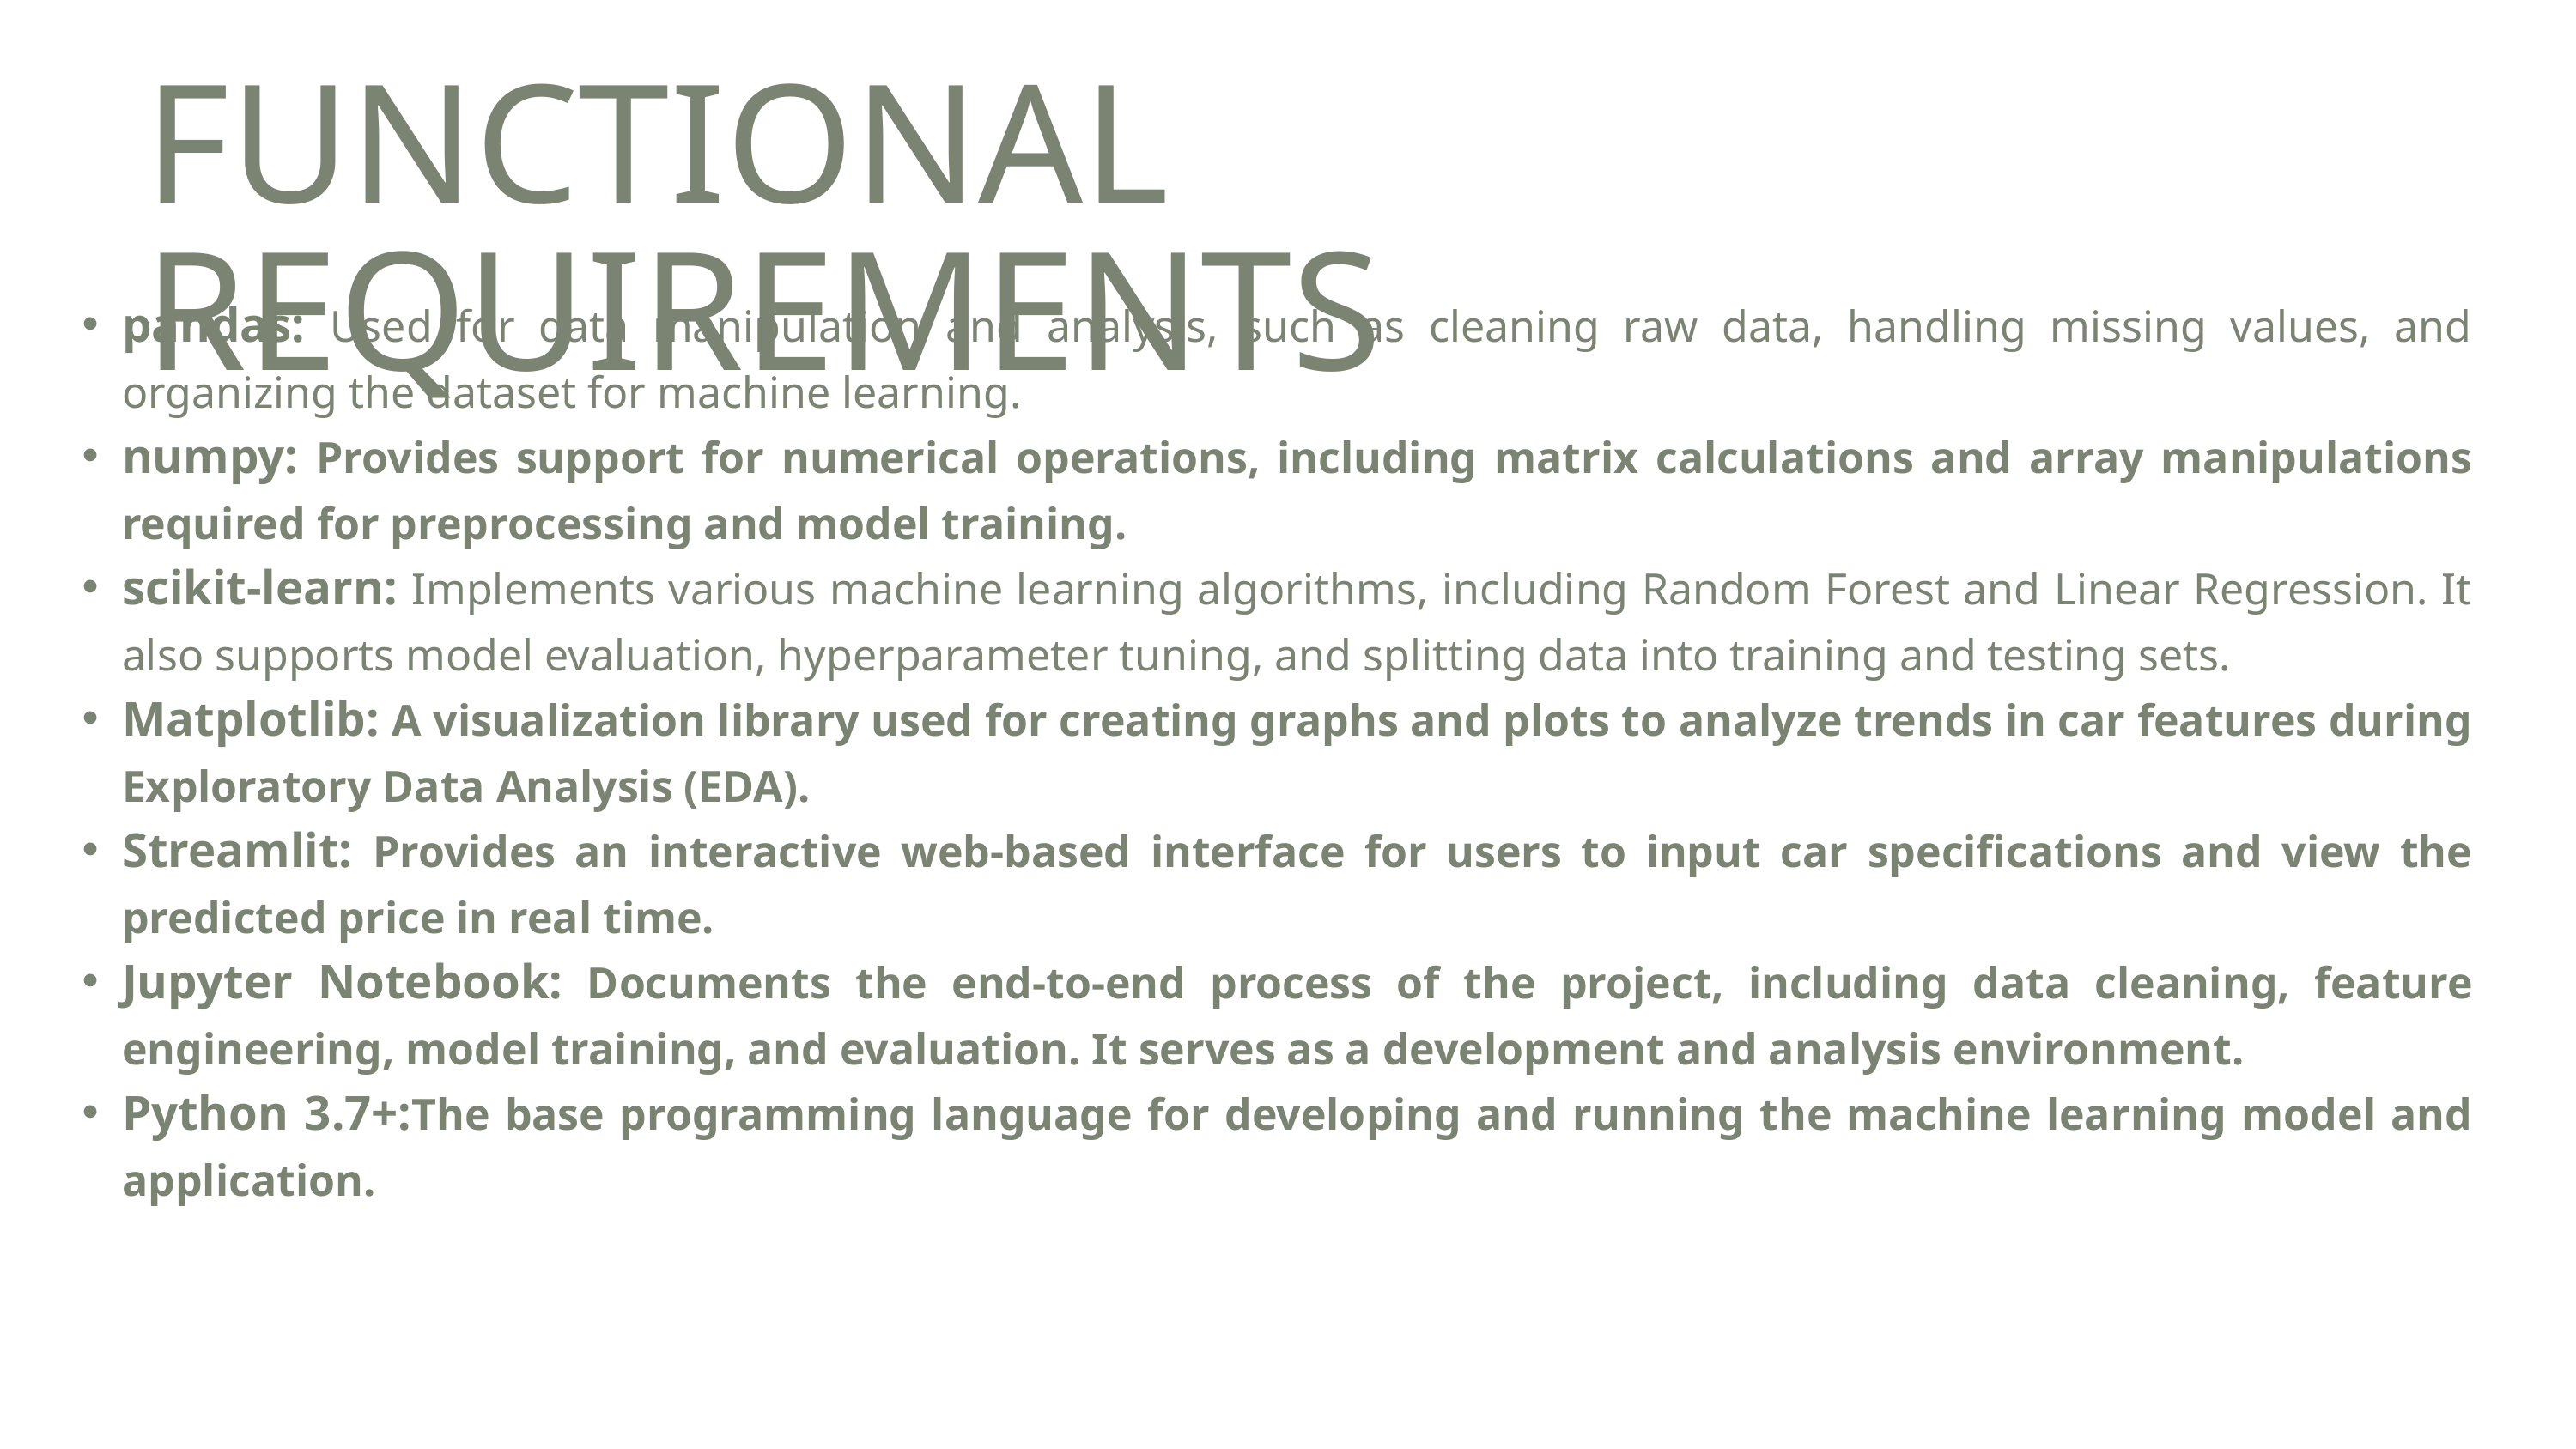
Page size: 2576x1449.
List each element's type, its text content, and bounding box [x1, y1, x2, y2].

text_box pandas: Used for data manipulation and analysis, such as cleaning raw data, handling missing values, and organizing the dataset for machine learning. numpy: Provides support for numerical operations, including matrix calculations and array manipulations required for preprocessing and model training. scikit-learn: Implements various machine learning algorithms, including Random Forest and Linear Regression. It also supports model evaluation, hyperparameter tuning, and splitting data into training and testing sets. Matplotlib: A visualization library used for creating graphs and plots to analyze trends in car features during Exploratory Data Analysis (EDA). Streamlit: Provides an interactive web-based interface for users to input car specifications and view the predicted price in real time. Jupyter Notebook: Documents the end-to-end process of the project, including data cleaning, feature engineering, model training, and evaluation. It serves as a development and analysis environment. Python 3.7+:The base programming language for developing and running the machine learning model and application. [42, 285, 2474, 1205]
text_box FUNCTIONAL REQUIREMENTS [144, 68, 2371, 285]
